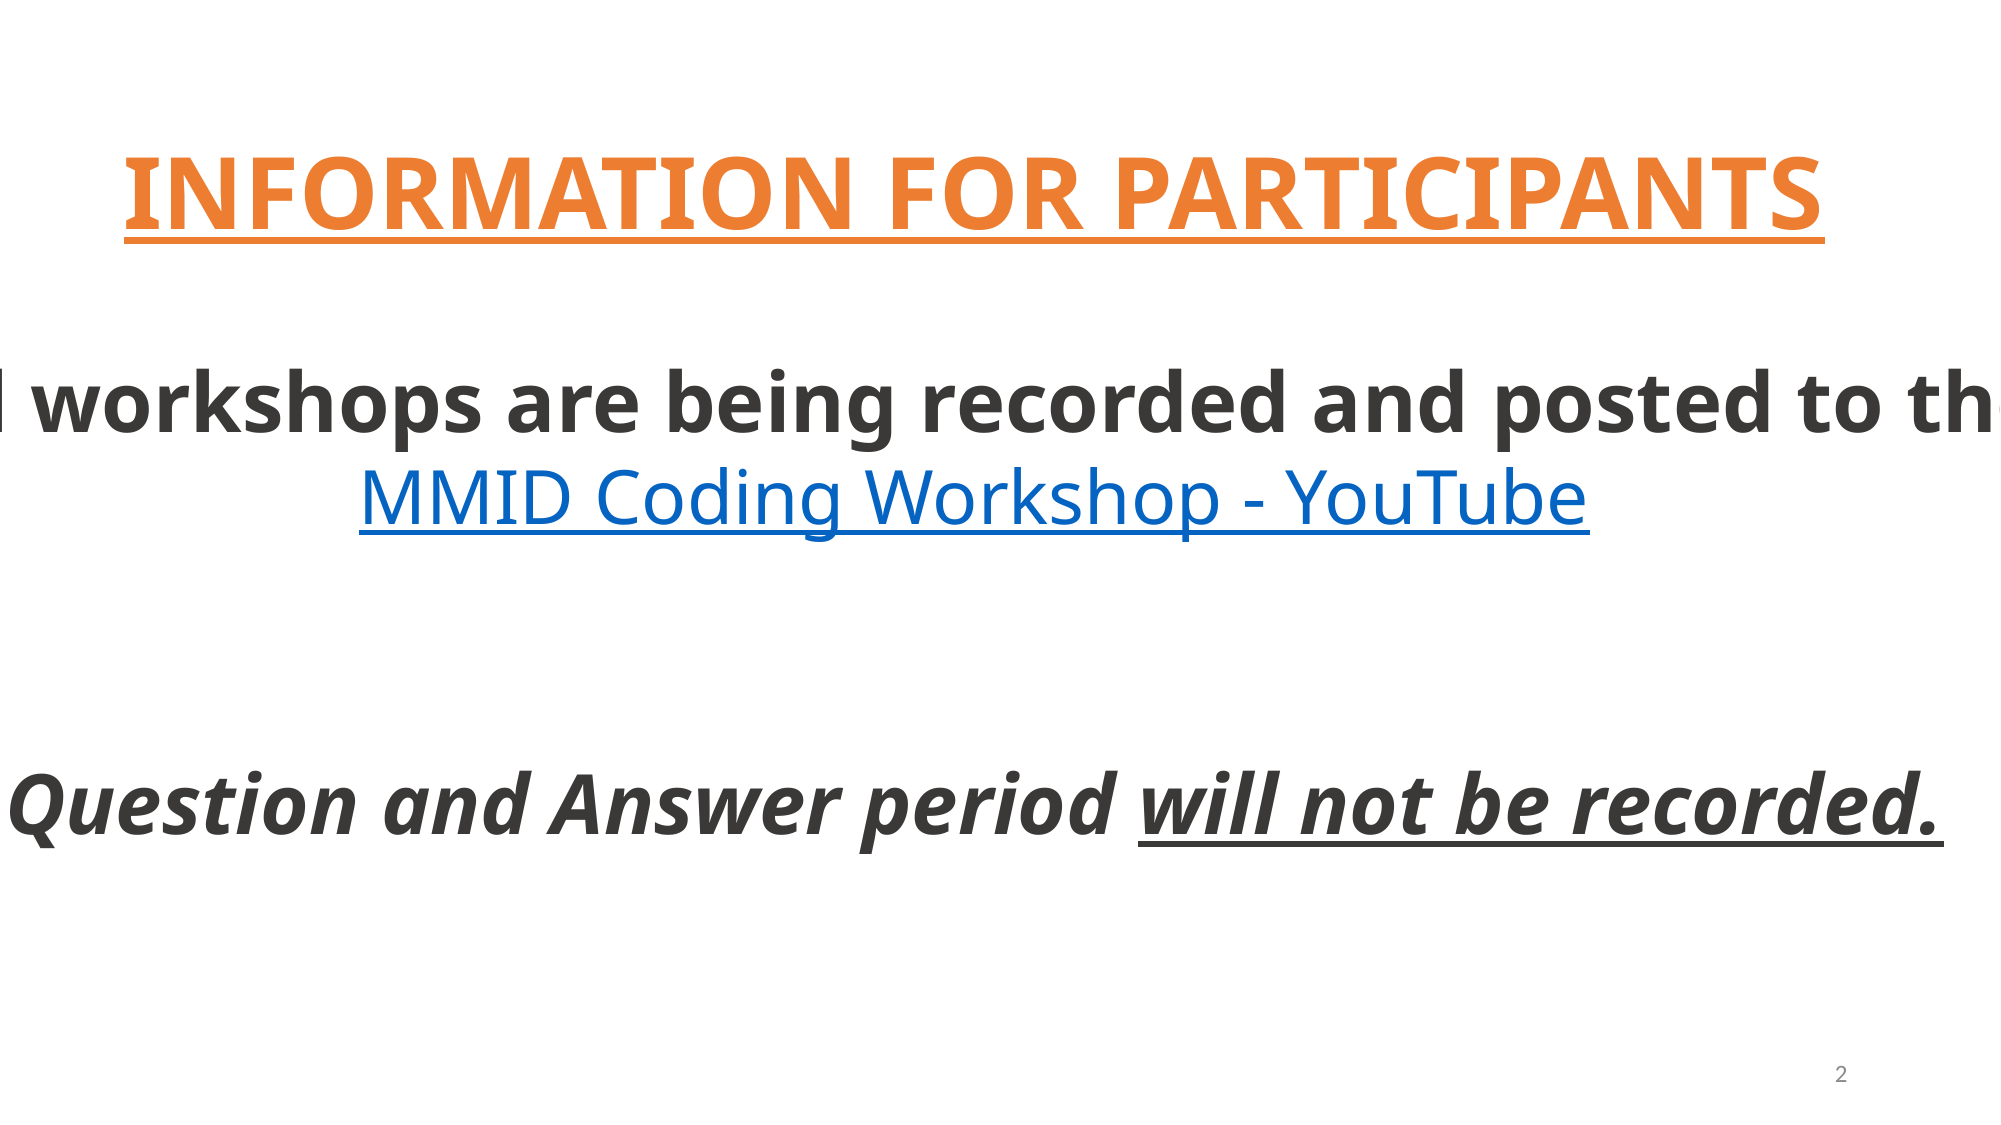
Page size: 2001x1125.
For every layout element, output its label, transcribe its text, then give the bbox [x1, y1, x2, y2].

text_box INFORMATION FOR PARTICIPANTS All workshops are being recorded and posted to the MMID Coding Workshop - YouTube Question and Answer period will not be recorded. [0, 122, 2000, 929]
slide_number 2 [1412, 1042, 1863, 1103]
